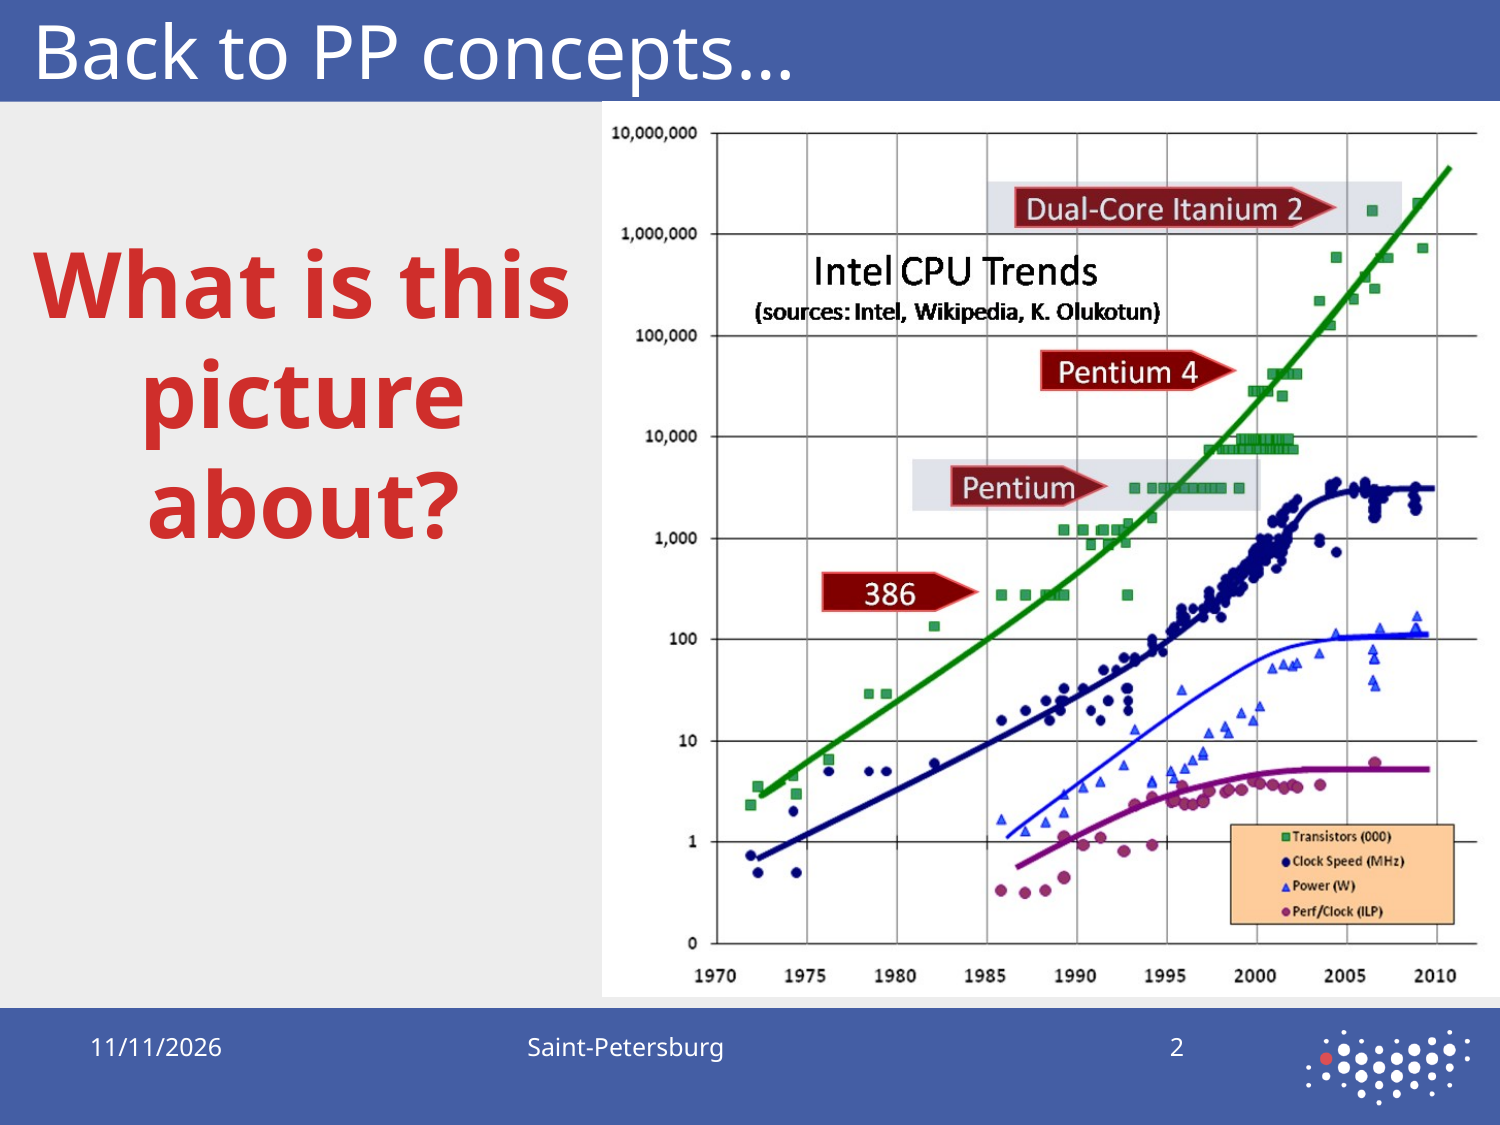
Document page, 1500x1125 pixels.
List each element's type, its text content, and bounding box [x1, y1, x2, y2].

text_box What is this picture about? [0, 219, 594, 565]
footer Saint-Petersburg [512, 1024, 988, 1103]
picture [601, 101, 1500, 997]
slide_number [75, 1024, 425, 1103]
slide_number 2 [1074, 1024, 1199, 1103]
picture [1290, 1013, 1479, 1116]
title Back to PP concepts… [17, 0, 1368, 102]
